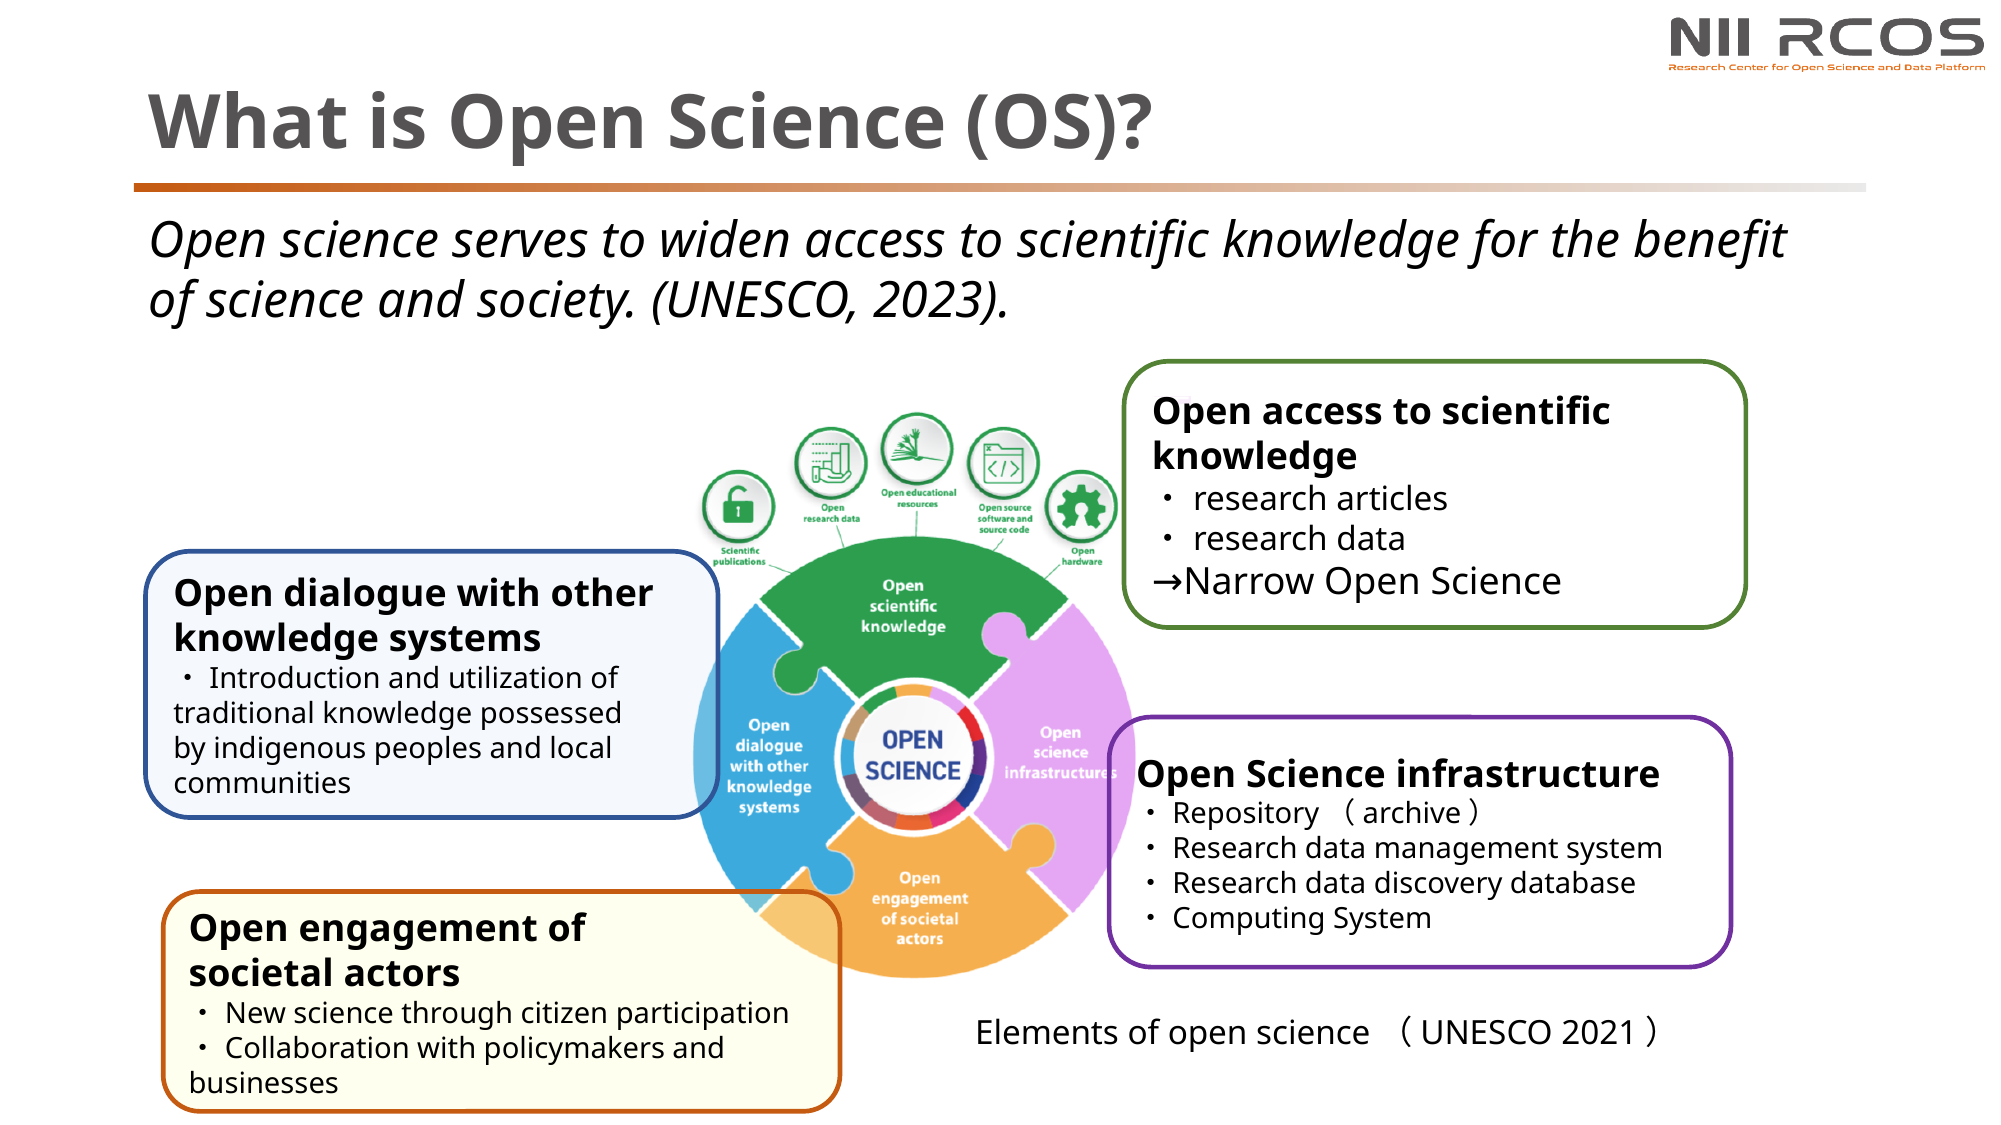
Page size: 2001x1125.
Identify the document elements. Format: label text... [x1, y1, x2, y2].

text_box Open dialogue with other knowledge systems ・Introduction and utilization of traditional knowledge possessed by indigenous peoples and local communities [144, 550, 643, 819]
text_box Open engagement of societal actors ・New science through citizen participation ・Collaboration with policymakers and businesses [162, 890, 842, 1113]
text_box Open access to scientific knowledge ・research articles ・research data →Narrow Open Science [1124, 360, 1747, 629]
picture [643, 396, 1191, 991]
text_box Open Science infrastructure ・Repository（archive） ・Research data management system ・Research data discovery database ・Computing System [1191, 716, 1733, 969]
picture [1669, 17, 1985, 72]
text_box Elements of open science（UNESCO 2021） [960, 1004, 1734, 1059]
list Open science serves to widen access to scientific knowledge for the benefit of science and society. (UNESCO, 2023). [133, 200, 1837, 1075]
title What is Open Science (OS)? [133, 59, 1867, 178]
